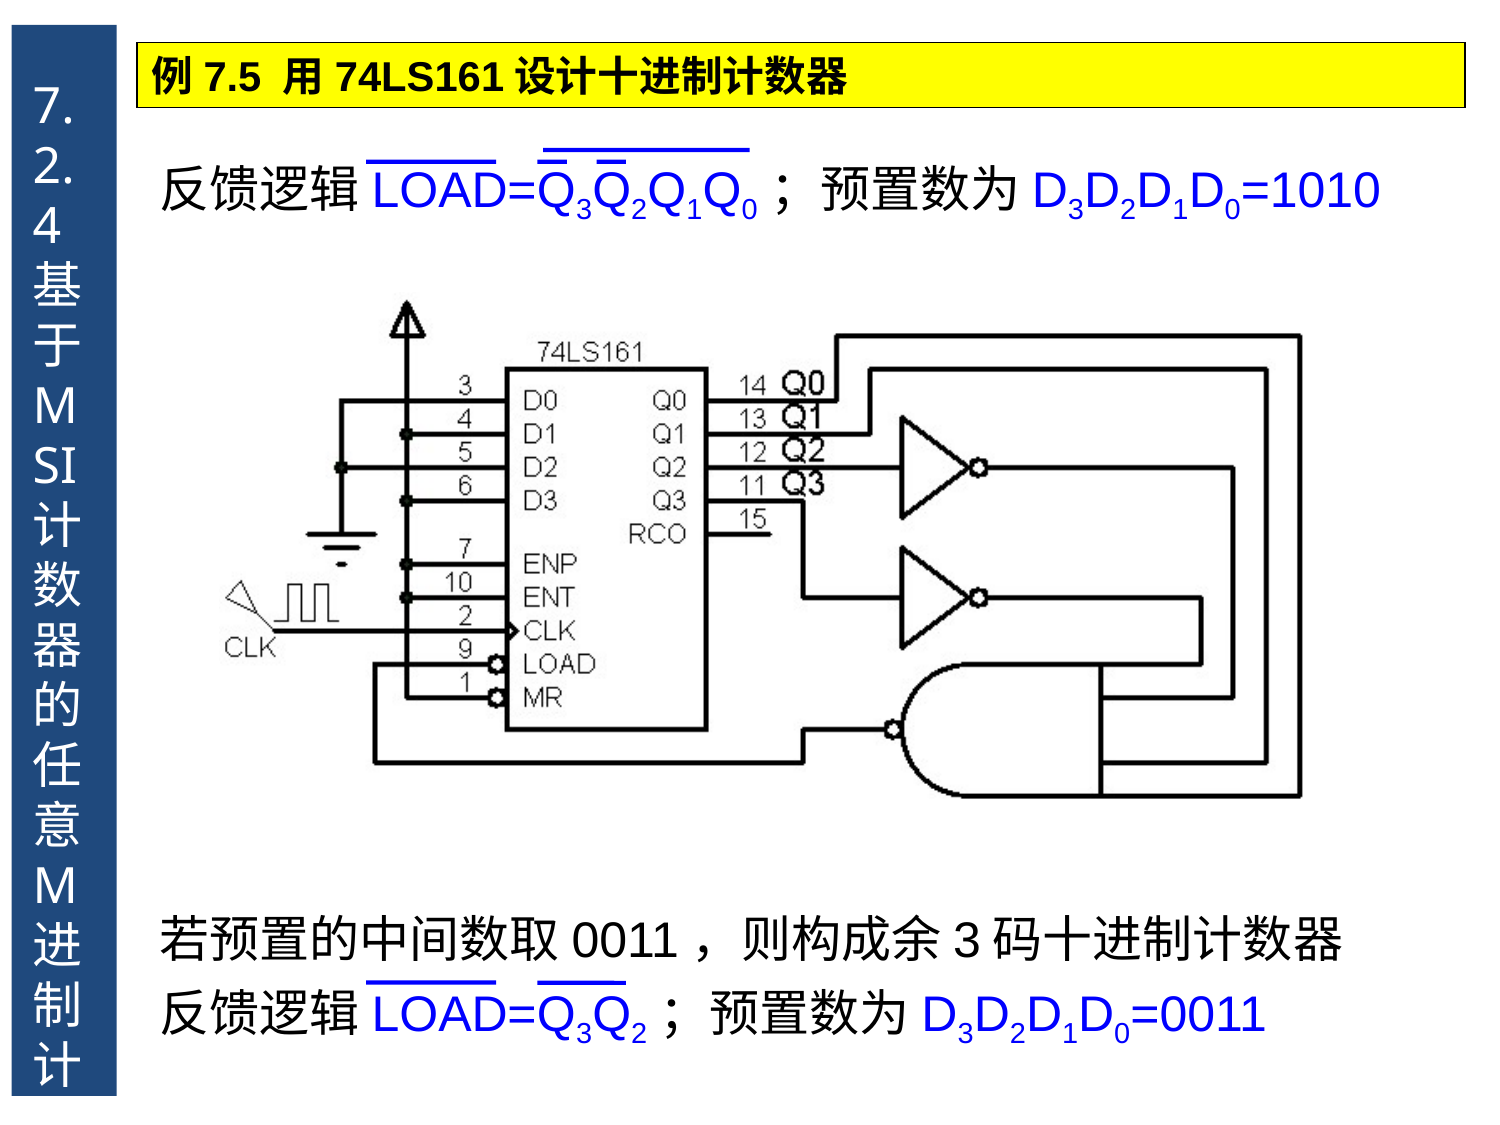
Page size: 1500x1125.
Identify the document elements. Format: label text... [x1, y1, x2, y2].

title 7.2.4 基于MSI计数器的任意M进制计数器 [17, 66, 115, 1075]
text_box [144, 899, 1500, 1048]
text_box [170, 261, 1347, 803]
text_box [144, 149, 1500, 226]
text_box 例7.5 用74LS161设计十进制计数器 [137, 42, 1465, 108]
